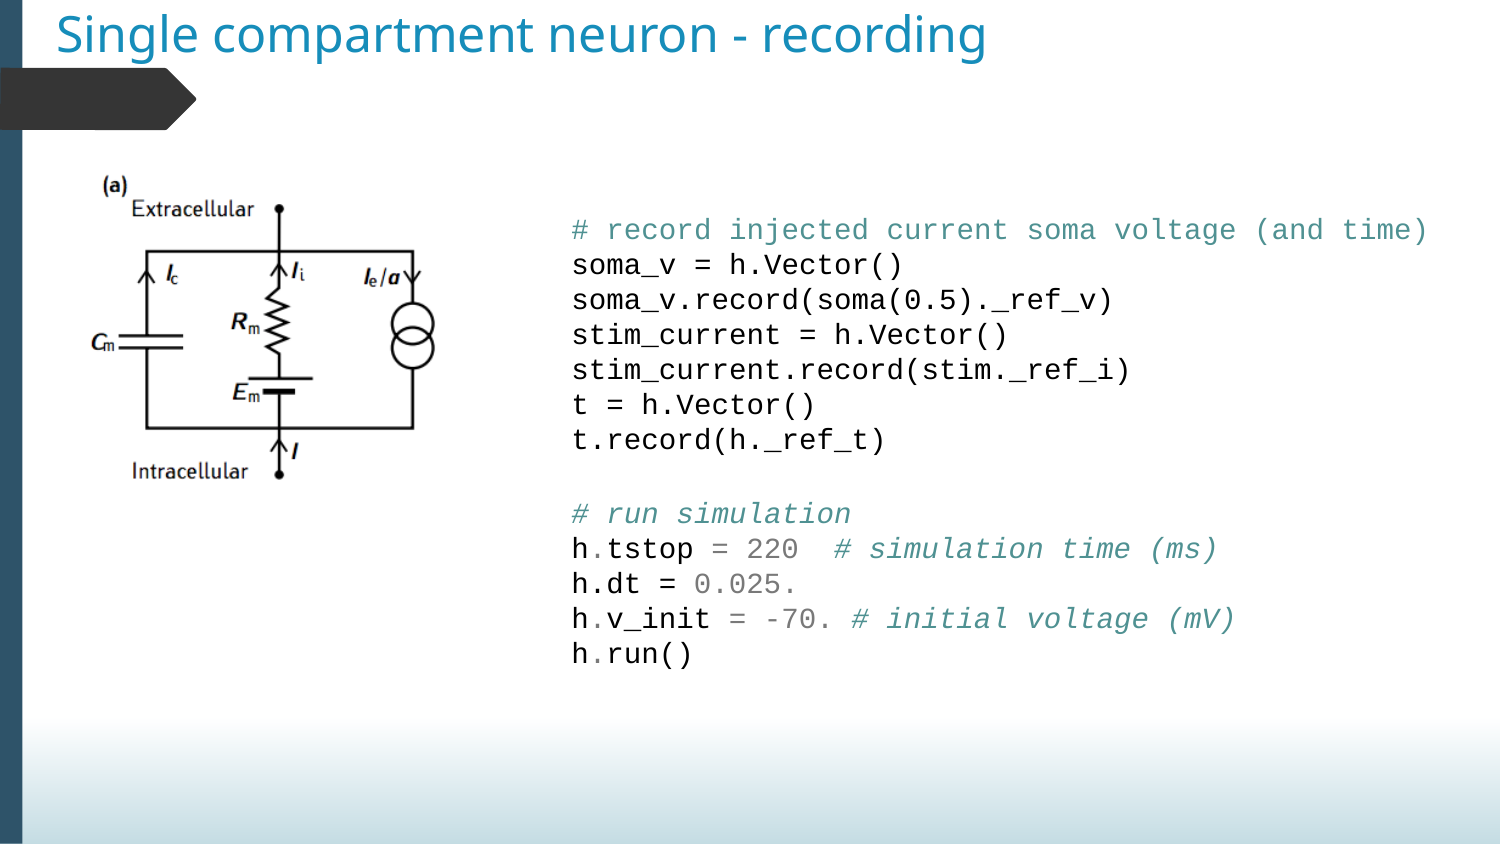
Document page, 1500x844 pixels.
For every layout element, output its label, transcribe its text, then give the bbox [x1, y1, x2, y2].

text_box # record injected current soma voltage (and time) soma_v = h.Vector() soma_v.record(soma(0.5)._ref_v) stim_current = h.Vector() stim_current.record(stim._ref_i) t = h.Vector() t.record(h._ref_t) [560, 205, 1466, 486]
title Single compartment neuron - recording [32, 0, 1459, 112]
text_box # run simulation h.tstop = 220 # simulation time (ms) h.dt = 0.025. h.v_init = -70. # initial voltage (mV) h.run() [560, 488, 1311, 671]
picture [81, 151, 446, 509]
